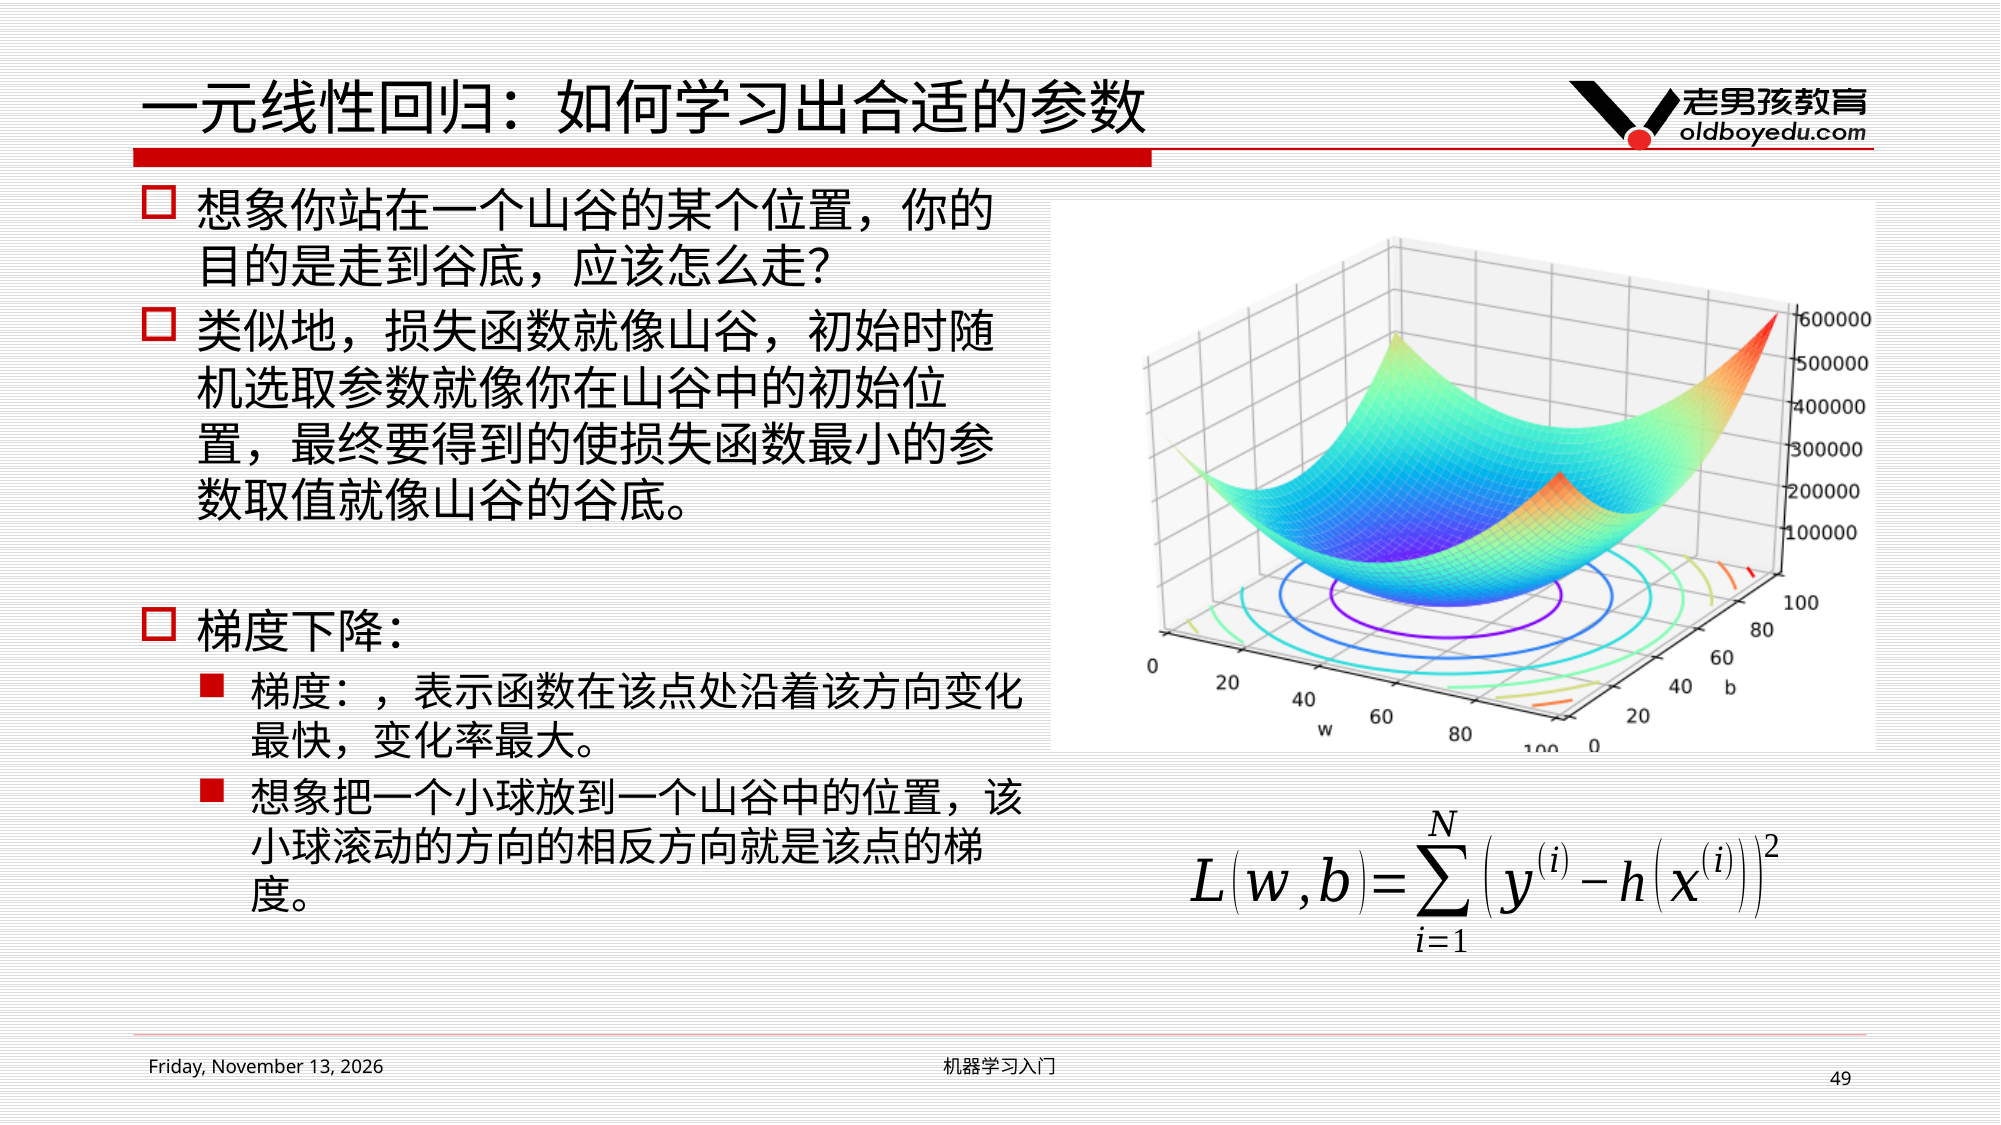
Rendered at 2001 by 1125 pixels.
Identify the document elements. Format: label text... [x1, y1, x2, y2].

title 一元线性回归：如何学习出合适的参数 [125, 50, 1876, 149]
slide_number 49 [1433, 1058, 1867, 1103]
picture [1050, 201, 1876, 752]
footer 机器学习入门 [683, 1046, 1317, 1103]
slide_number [133, 1046, 567, 1103]
